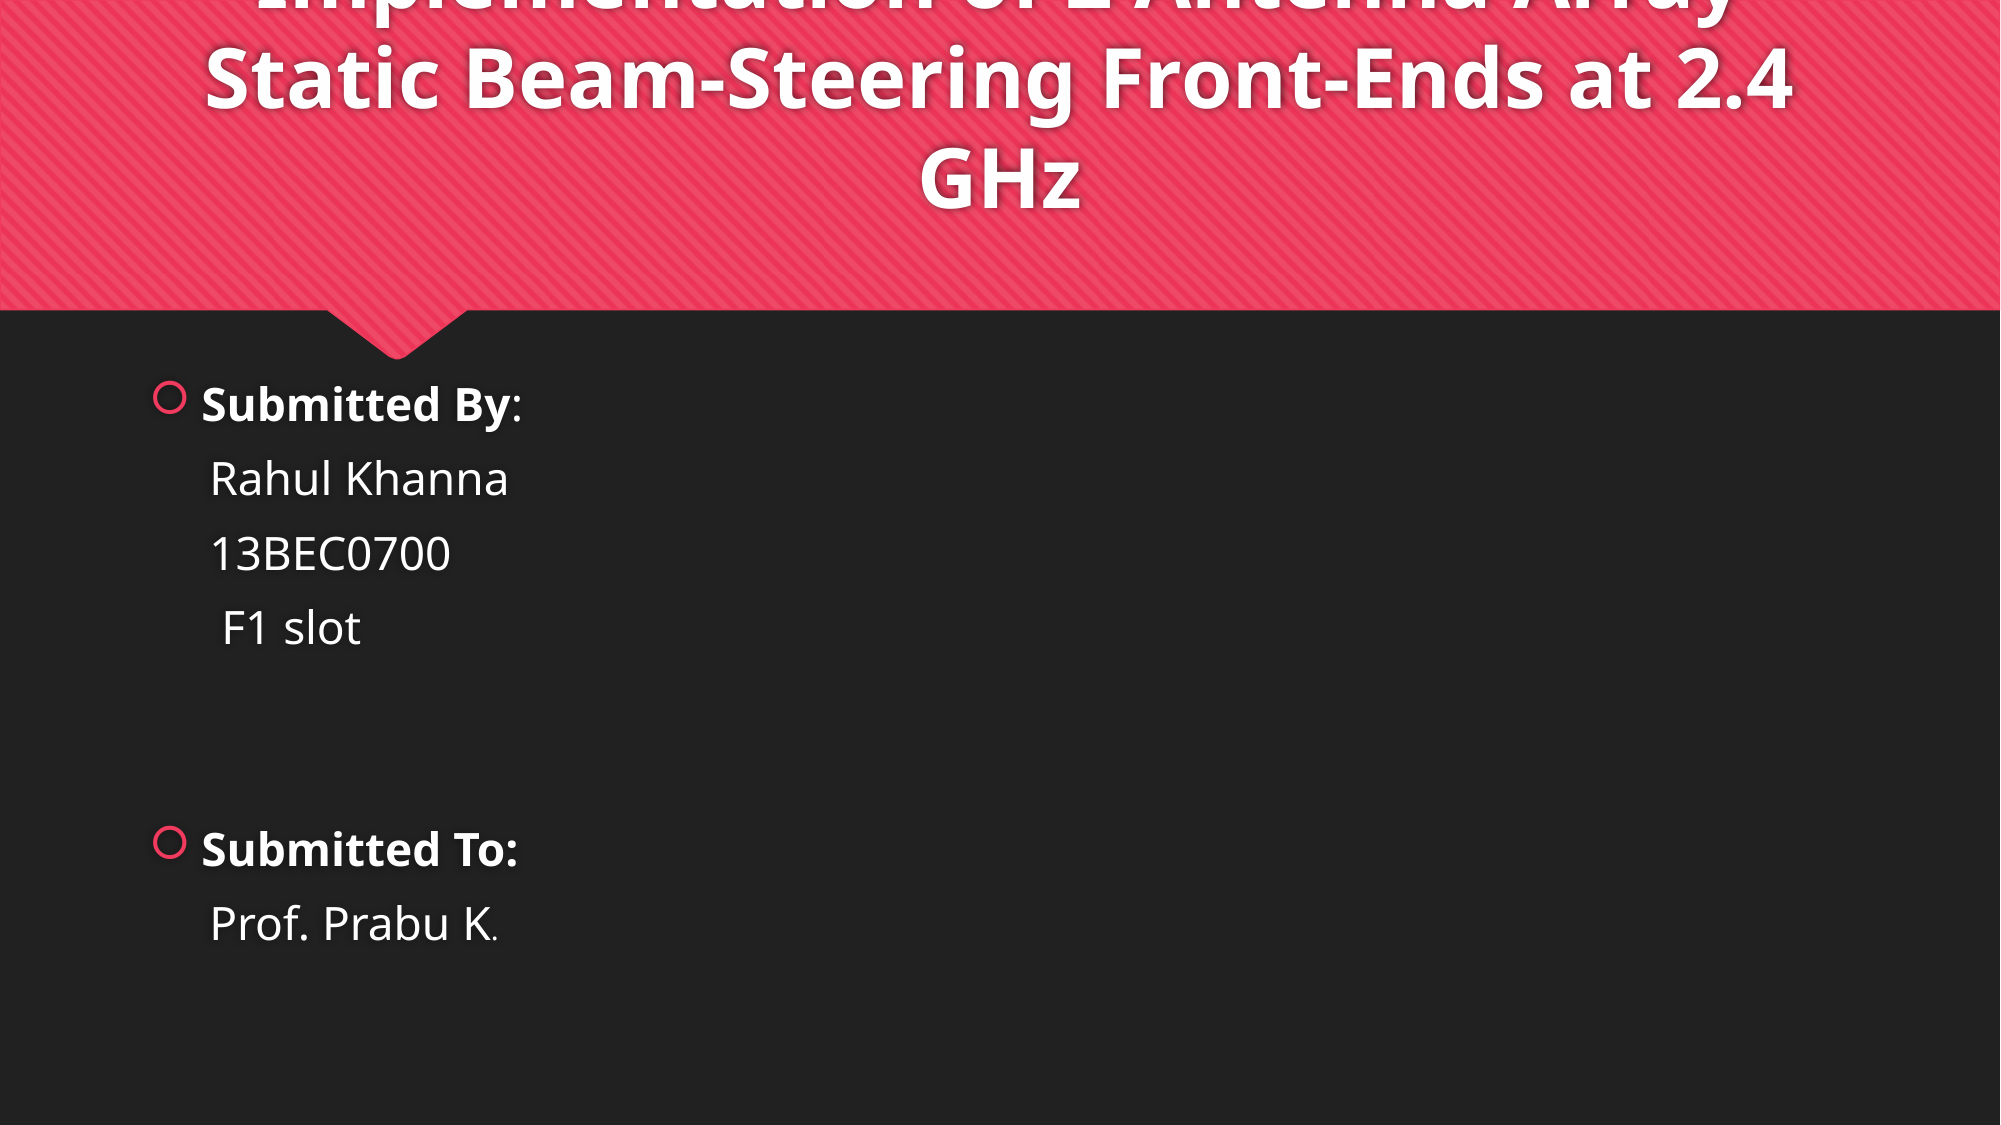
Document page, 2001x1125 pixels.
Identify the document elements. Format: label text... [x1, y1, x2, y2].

list Submitted By: Rahul Khanna 13BEC0700 F1 slot Submitted To: Prof. Prabu K. [134, 364, 1866, 962]
title Implementation of 2 Antenna Array Static Beam-Steering Front-Ends at 2.4 GHz [132, 73, 1868, 233]
